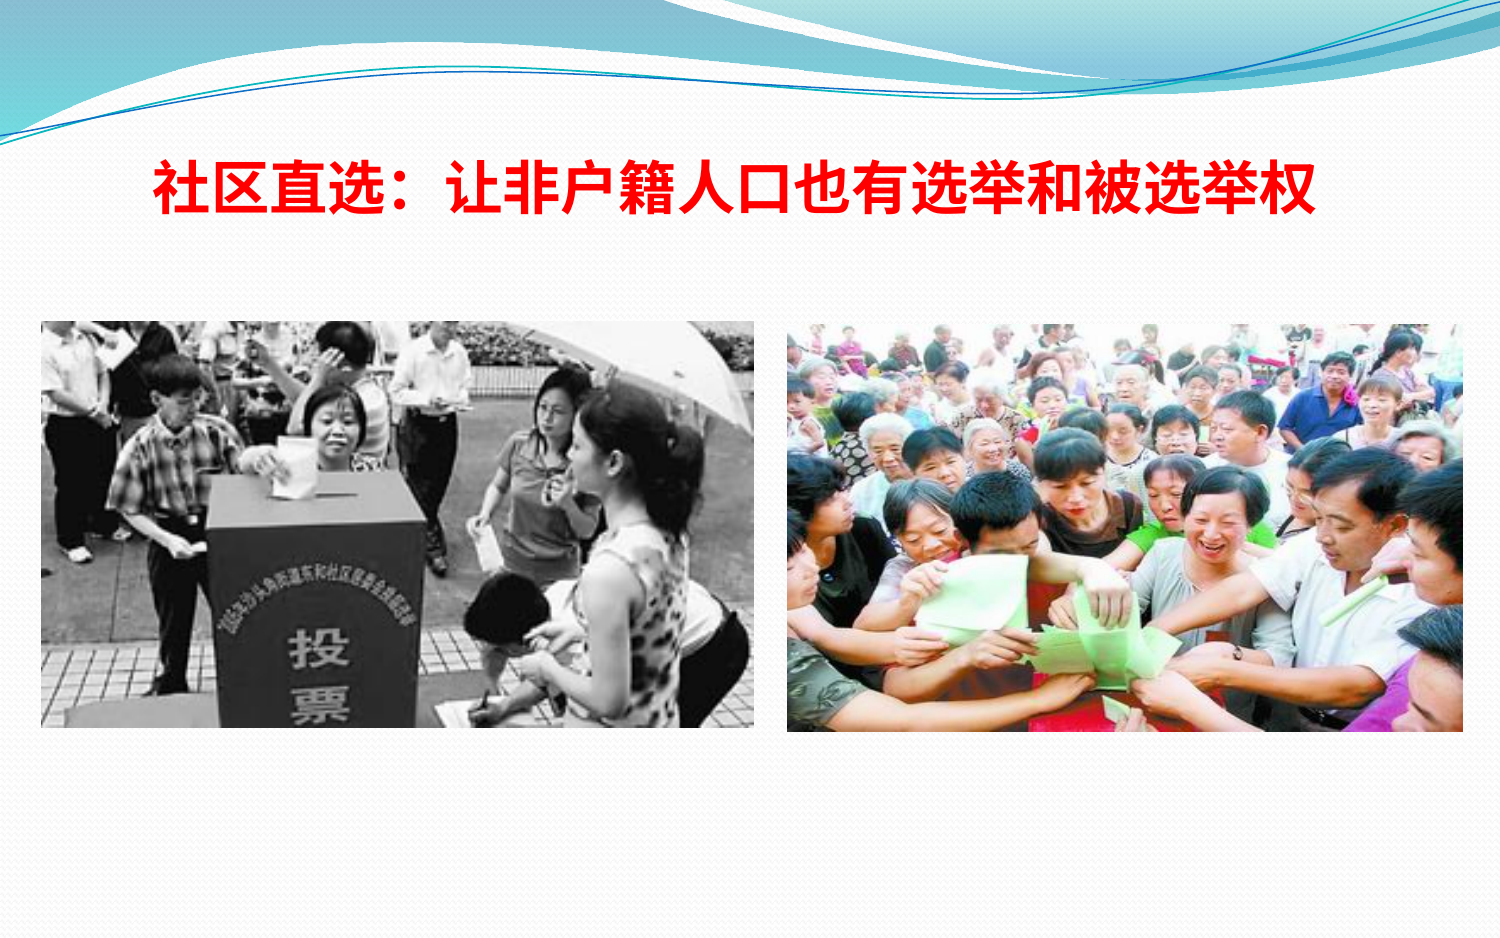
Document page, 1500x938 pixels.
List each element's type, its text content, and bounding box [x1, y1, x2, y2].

picture [787, 324, 1463, 732]
list 社区直选：让非户籍人口也有选举和被选举权 [137, 143, 1371, 285]
picture [41, 320, 755, 728]
